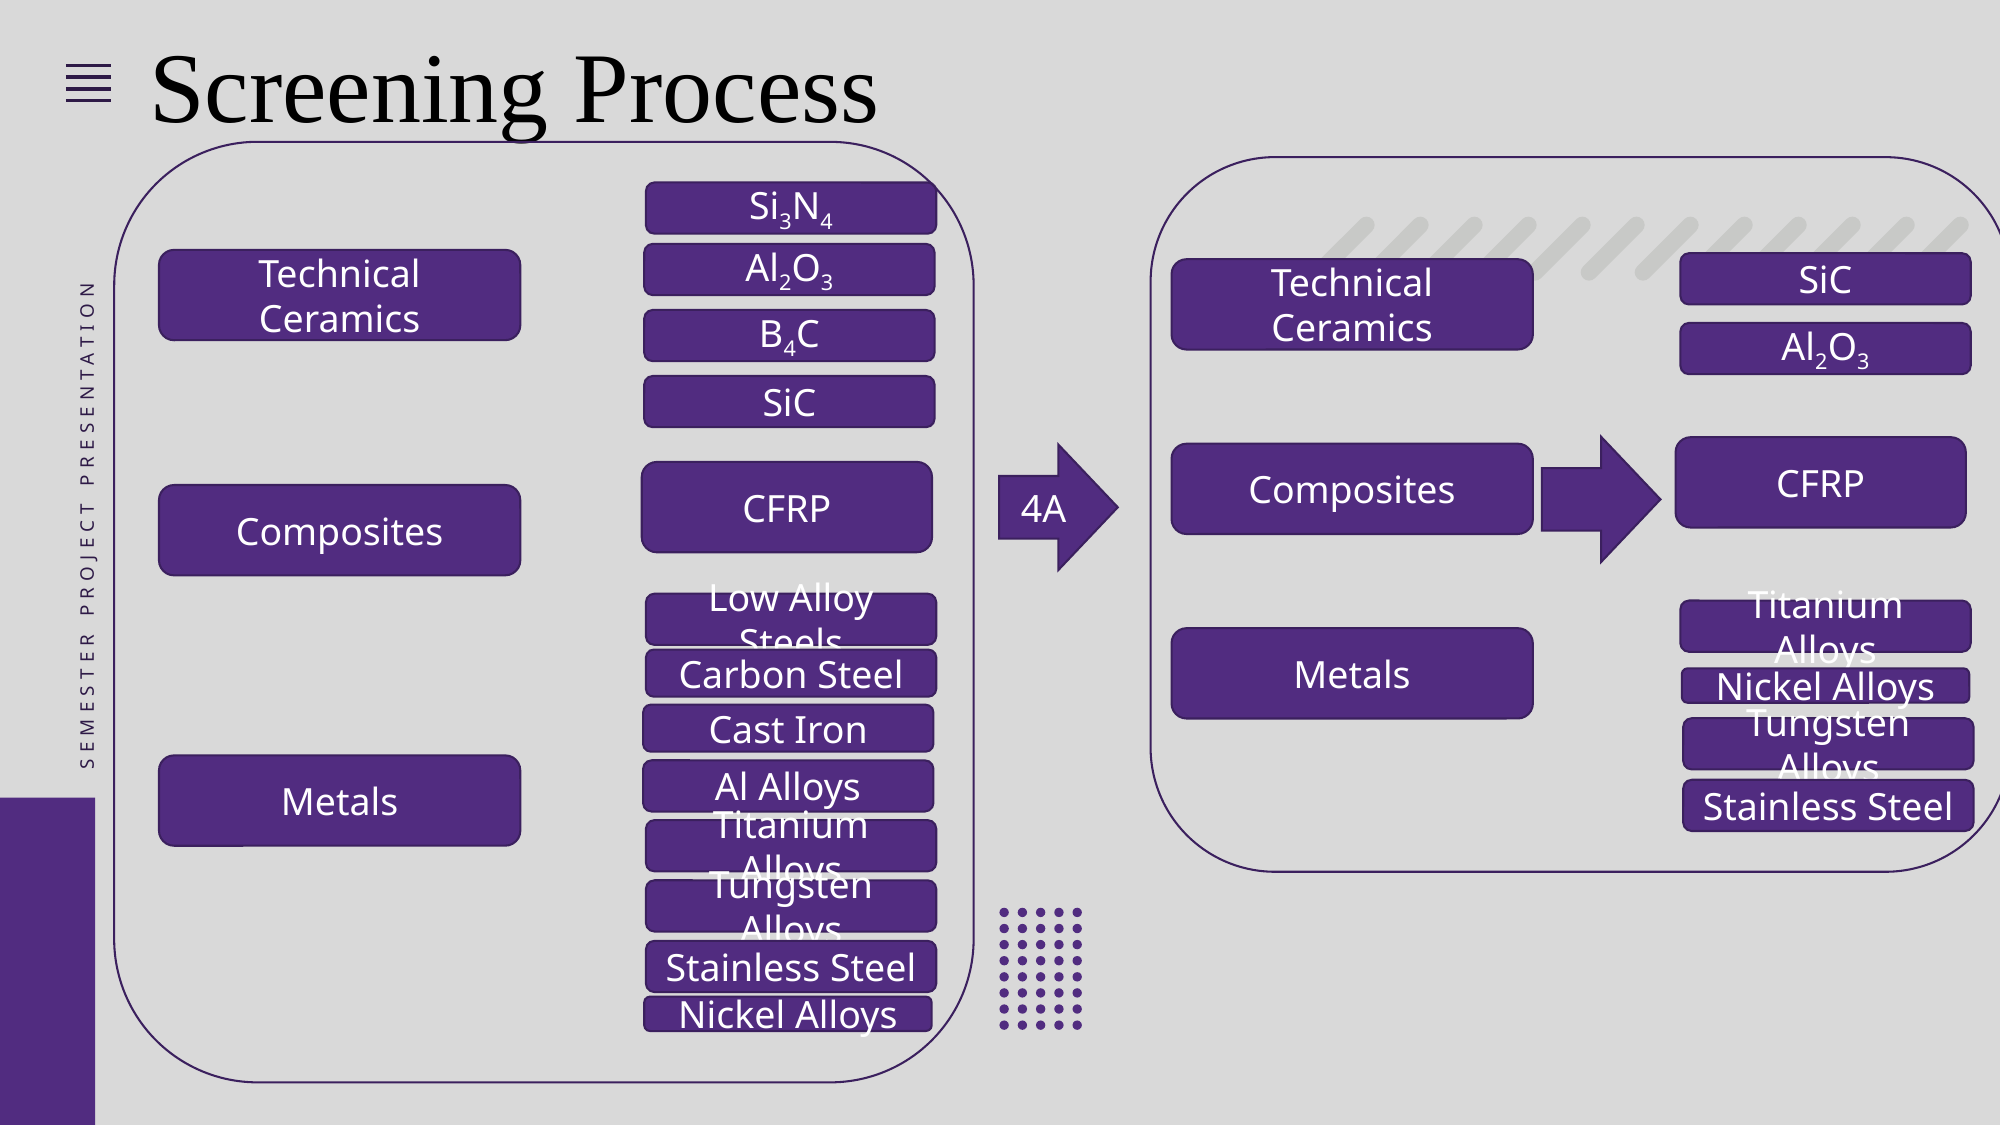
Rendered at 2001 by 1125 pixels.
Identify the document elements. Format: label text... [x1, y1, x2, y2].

list SEMESTER PROJECT PRESENTATION [75, 141, 98, 770]
text_box [1149, 156, 2000, 873]
text_box [113, 140, 975, 1084]
text_box Screening Process [134, 15, 1945, 150]
text_box 4A [998, 442, 1120, 573]
